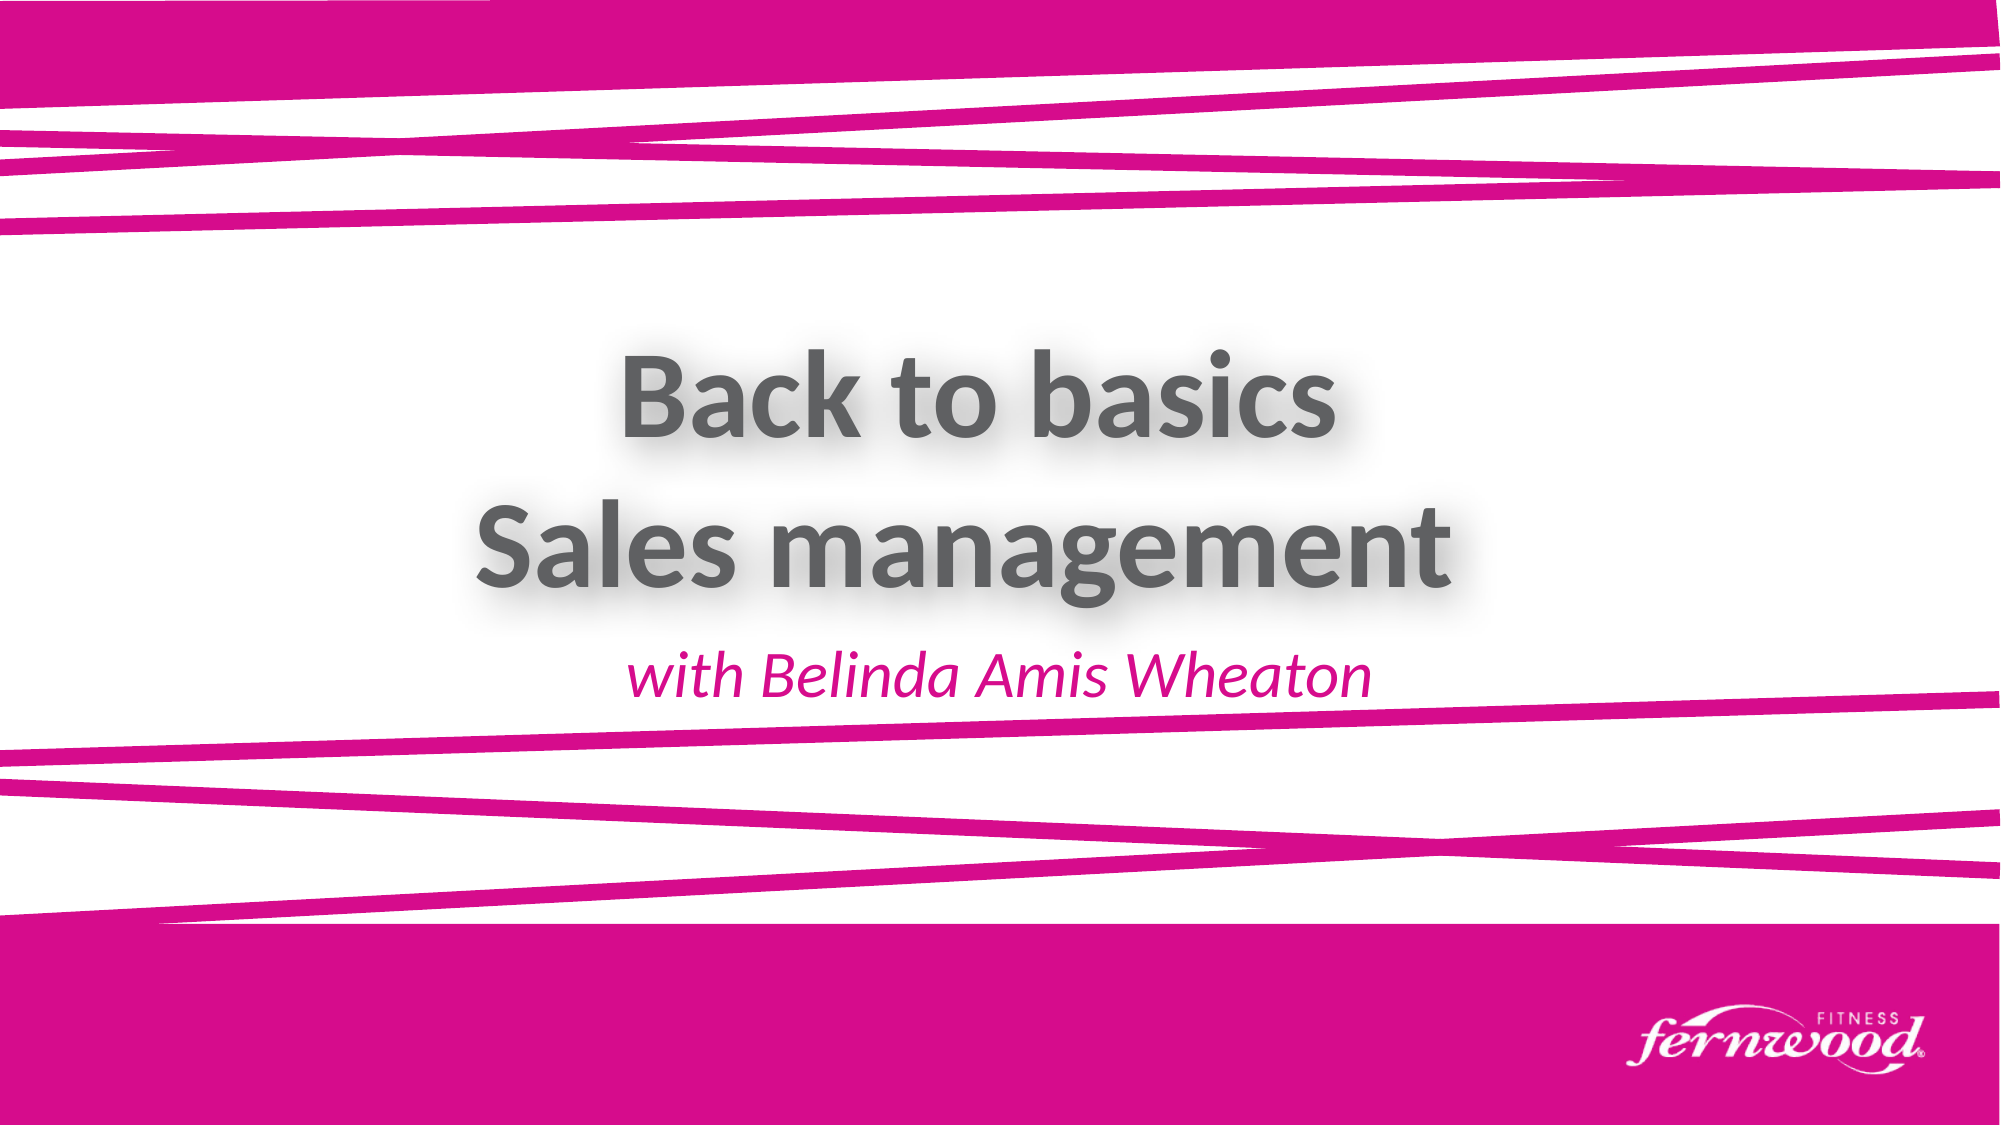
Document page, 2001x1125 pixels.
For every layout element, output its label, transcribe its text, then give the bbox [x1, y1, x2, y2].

picture [1623, 1001, 1929, 1084]
title Back to basics Sales management [77, 266, 1852, 509]
list with Belinda Amis Wheaton [149, 526, 1851, 723]
